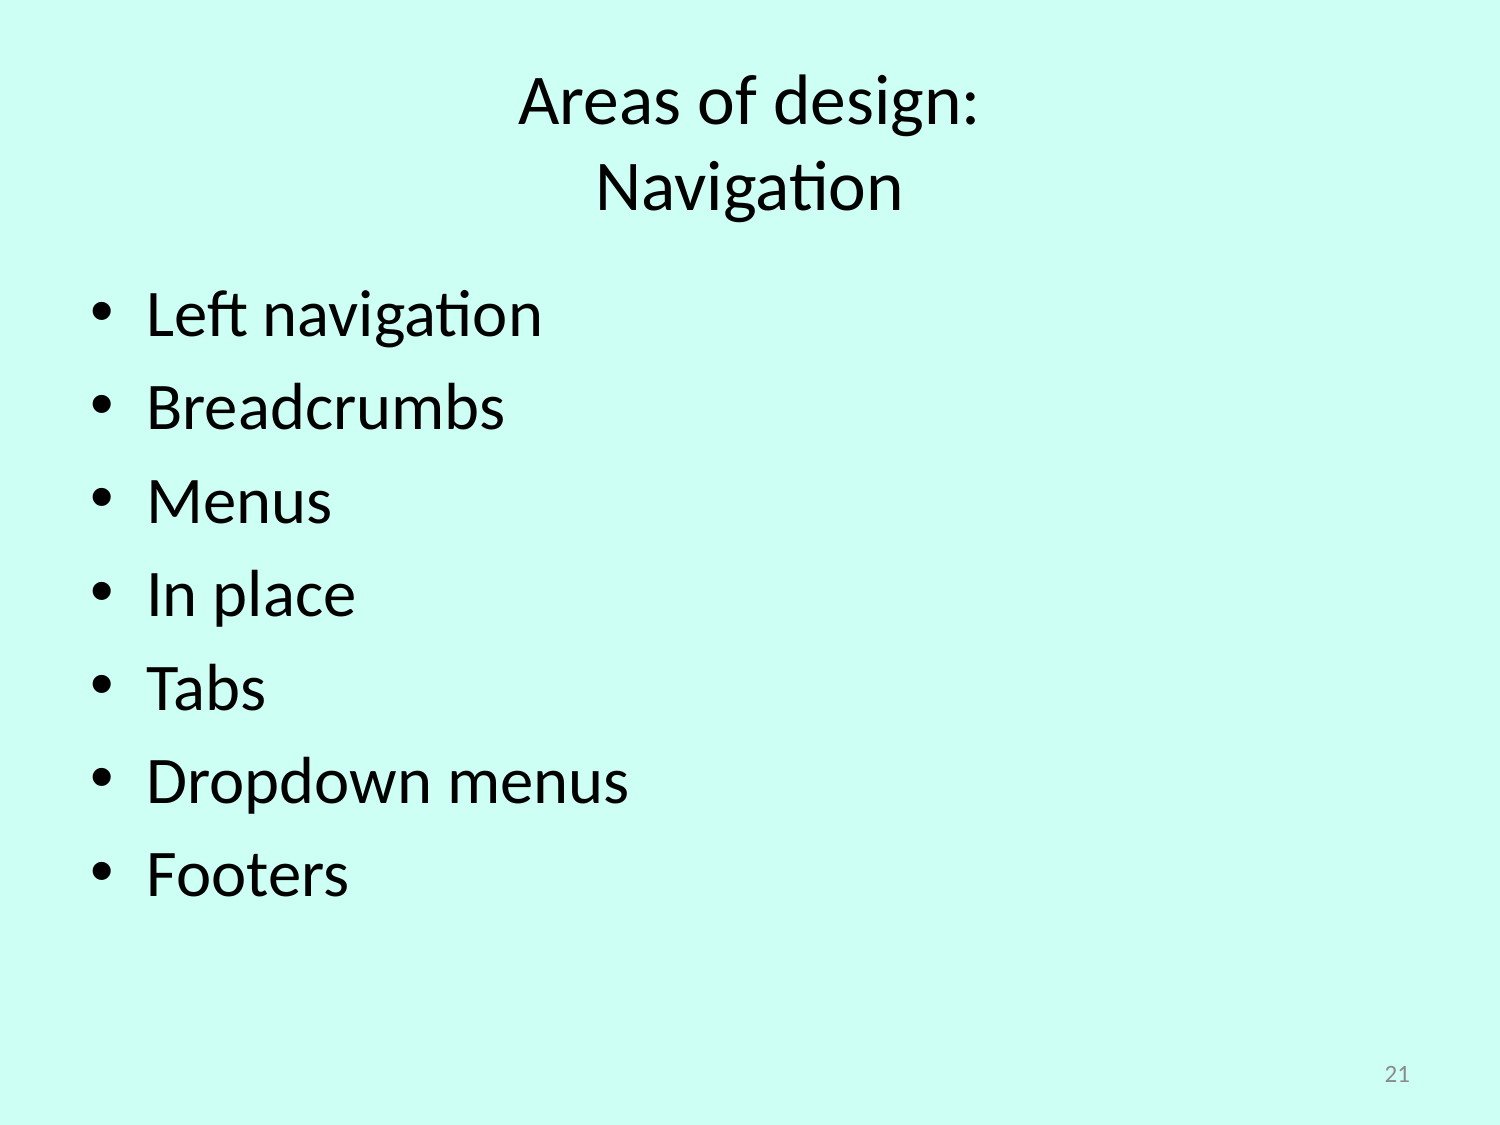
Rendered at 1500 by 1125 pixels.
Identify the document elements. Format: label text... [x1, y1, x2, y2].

list Left navigation Breadcrumbs Menus In place Tabs Dropdown menus Footers [75, 262, 1425, 1005]
title Areas of design: Navigation [75, 45, 1425, 233]
slide_number 21 [1074, 1042, 1425, 1103]
